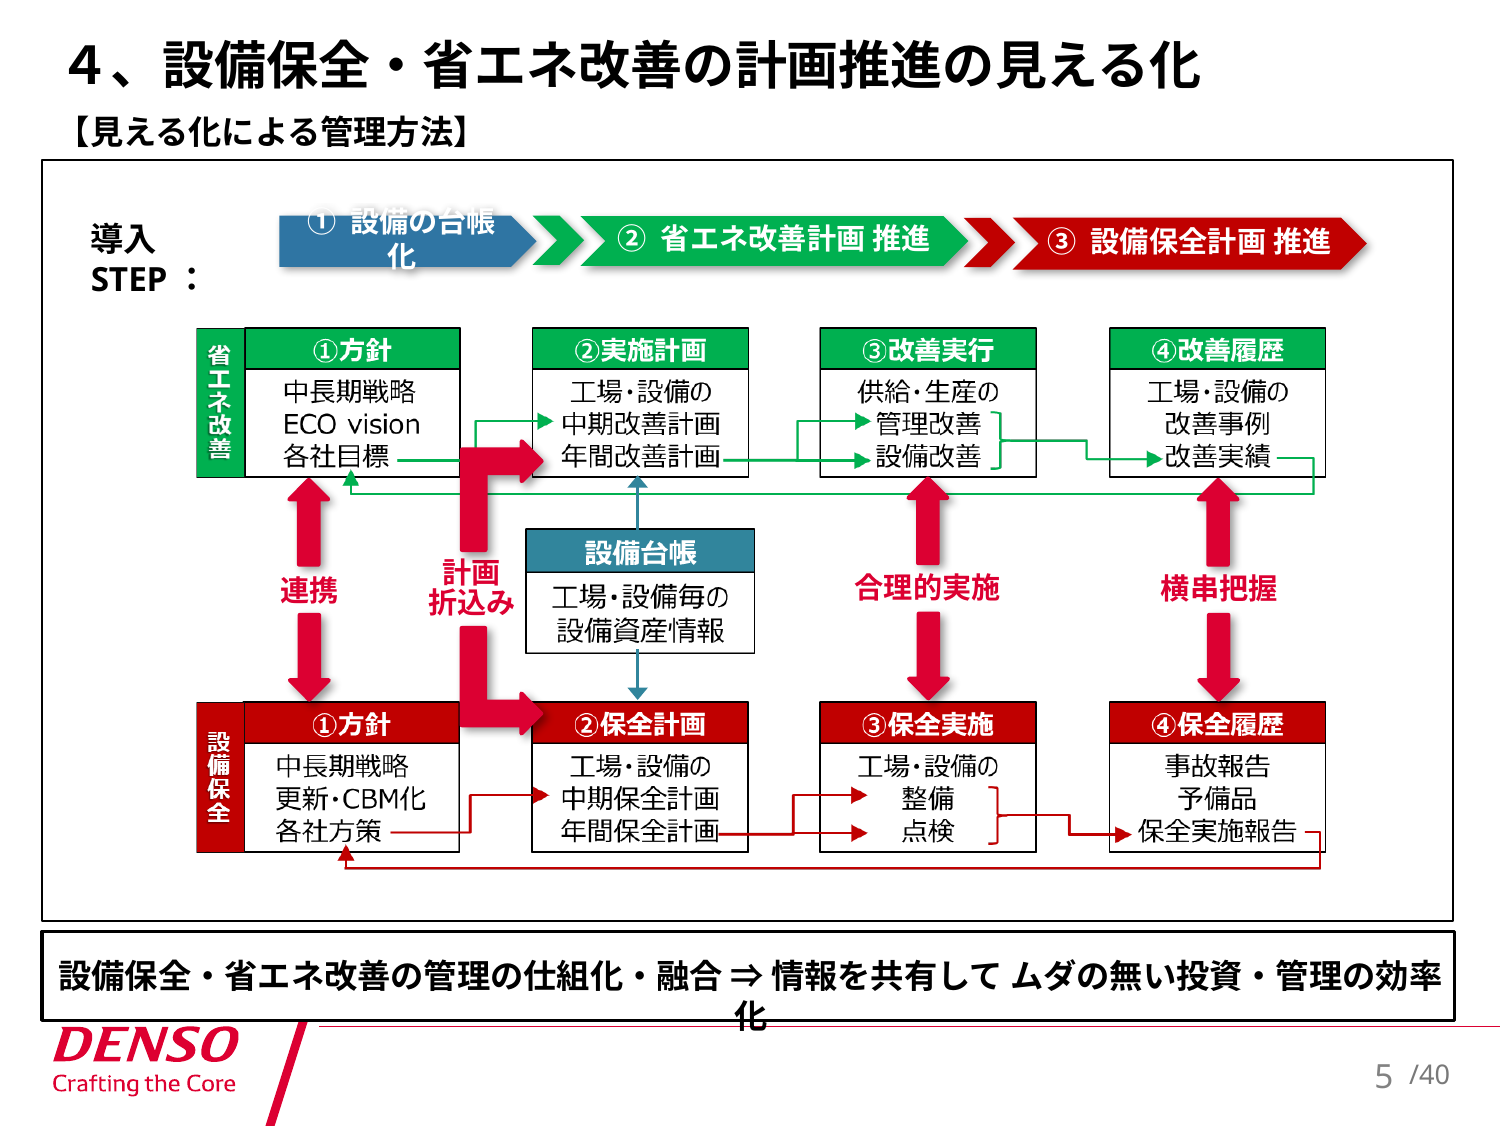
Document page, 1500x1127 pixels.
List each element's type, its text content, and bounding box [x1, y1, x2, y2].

table_header 千円/年 [583, 215, 983, 275]
text_box [530, 213, 587, 268]
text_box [333, 403, 1315, 532]
text_box [40, 157, 1456, 923]
text_box ③ 設備保全計画 推進 [1012, 217, 1367, 270]
picture [188, 699, 328, 863]
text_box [227, 441, 1301, 734]
text_box [40, 929, 1457, 1022]
text_box 【見える化による管理方法】 [41, 104, 725, 159]
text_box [328, 648, 1321, 870]
text_box 設備保全・省エネ改善の管理の仕組化・融合 ⇒ 情報を共有して ムダの無い投資・管理の効率化 [41, 949, 1460, 1042]
picture [1321, 699, 1326, 863]
text_box 導入STEP： [90, 210, 272, 306]
picture [188, 324, 1326, 489]
text_box [961, 215, 1018, 270]
title ４、設備保全・省エネ改善の計画推進の見える化 [0, 32, 1500, 110]
text_box ② 省エネ改善計画 推進 [580, 216, 969, 266]
text_box ① 設備の台帳化 [279, 215, 537, 267]
slide_number 4 [1257, 1048, 1420, 1108]
